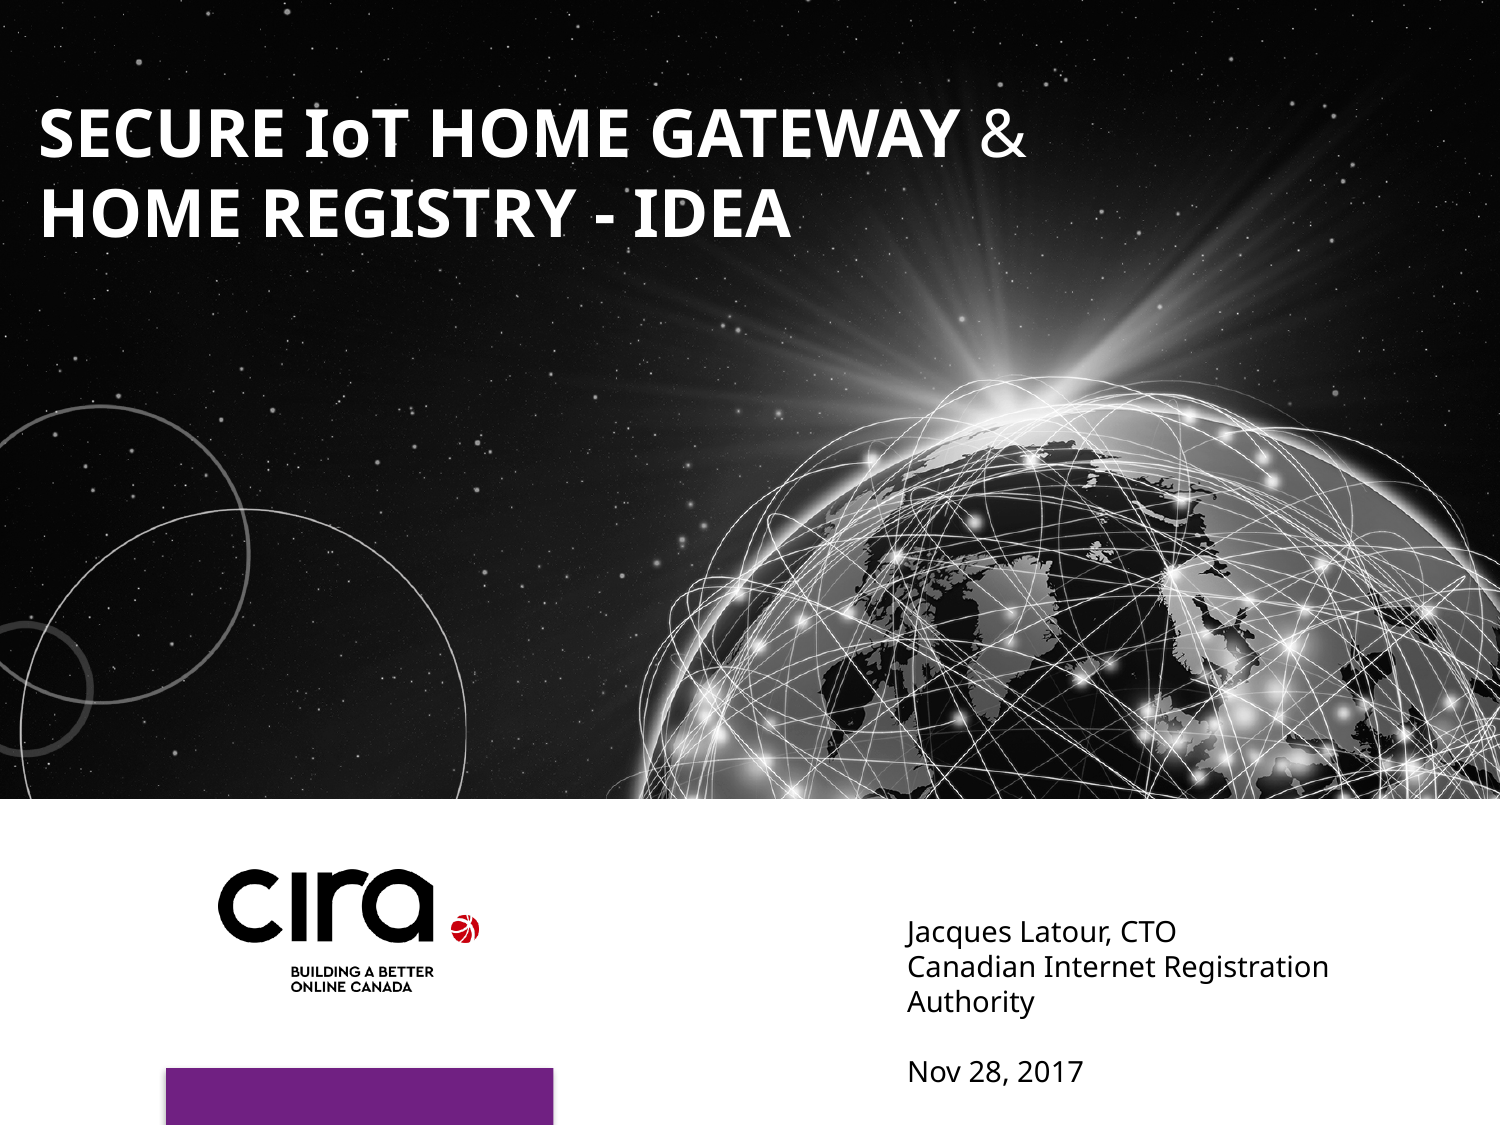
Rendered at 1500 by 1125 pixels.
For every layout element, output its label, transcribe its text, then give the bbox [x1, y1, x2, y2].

picture [0, 0, 1500, 799]
picture [218, 869, 479, 992]
subtitle Jacques Latour, CTO Canadian Internet Registration Authority Nov 28, 2017 [892, 905, 1457, 1125]
title Secure IoT Home Gateway & Home Registry - Idea [23, 0, 1447, 433]
picture [0, 0, 23, 404]
